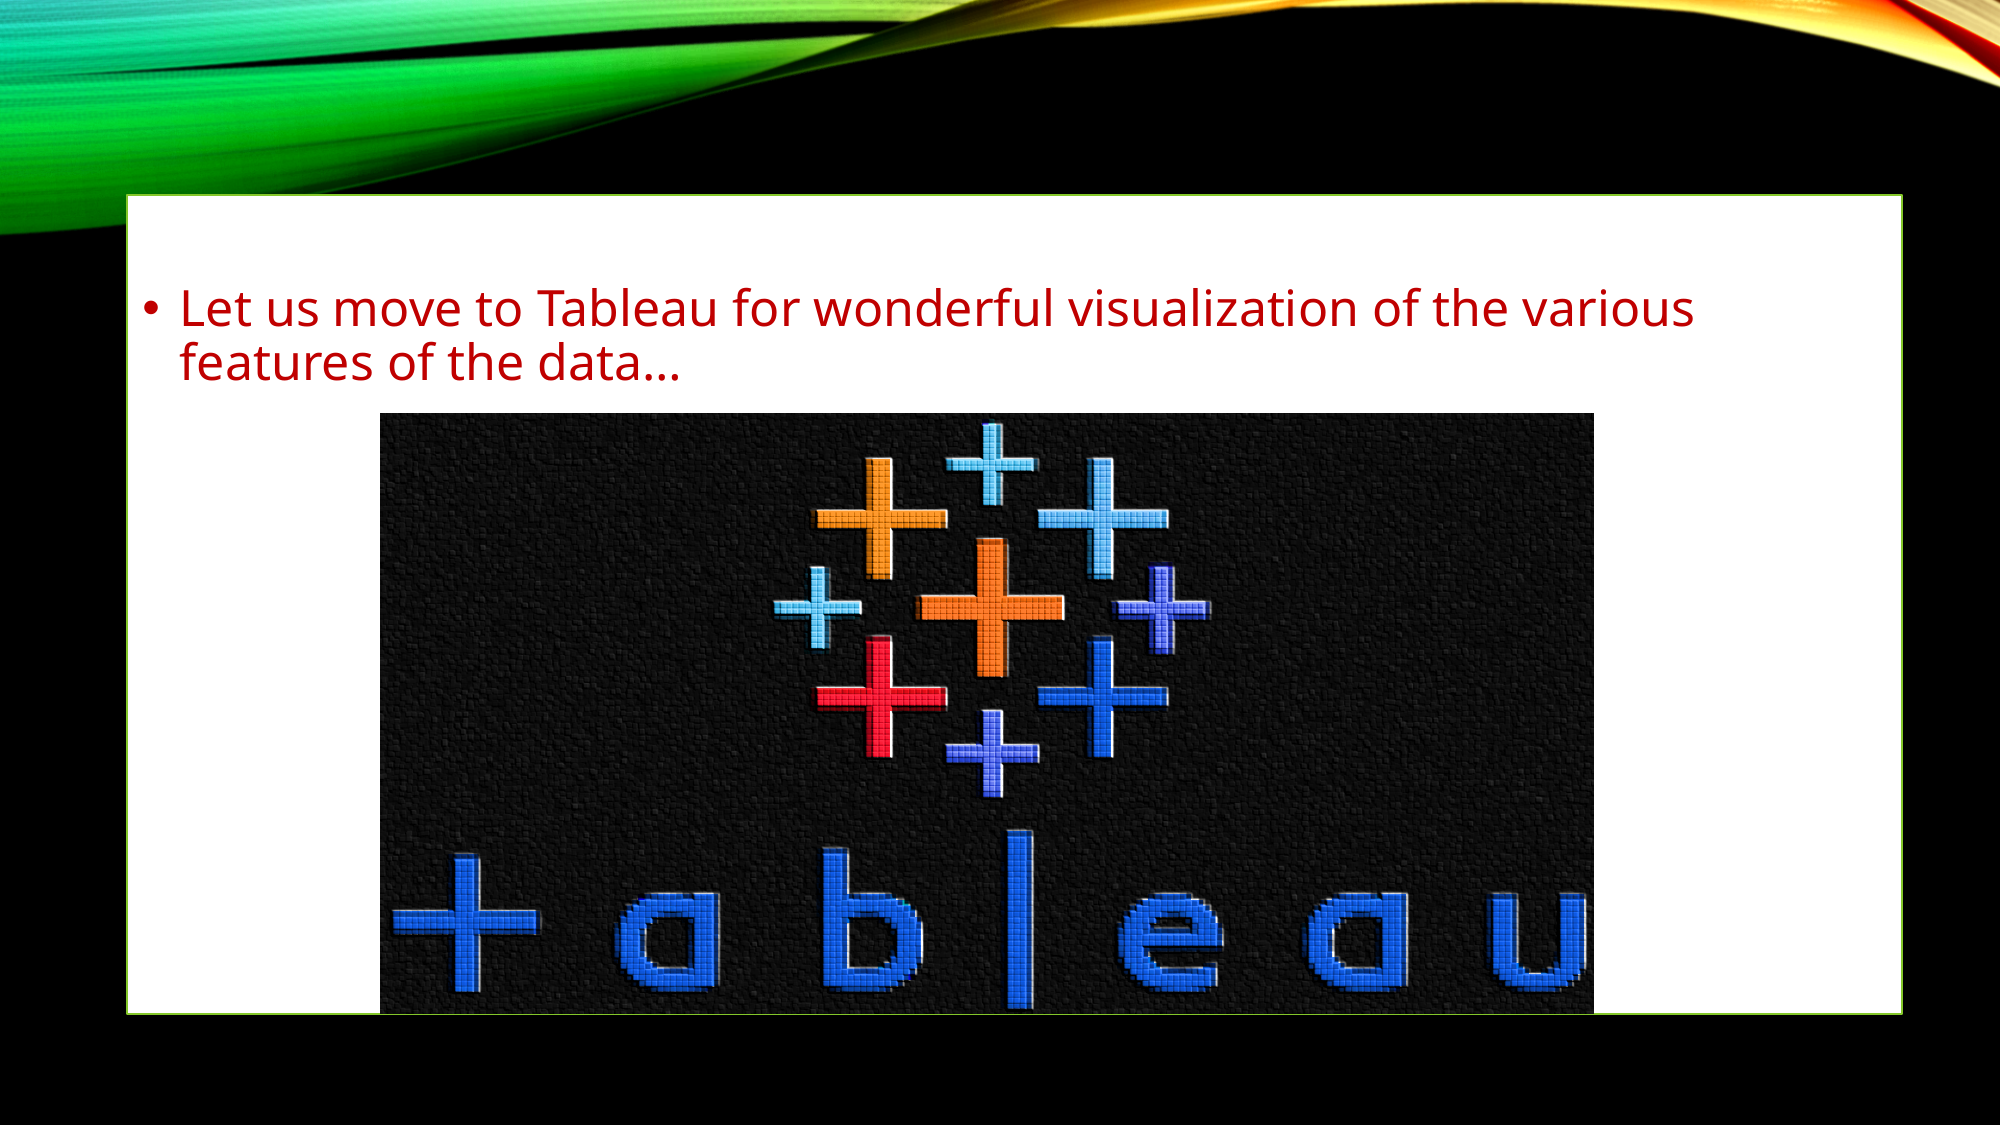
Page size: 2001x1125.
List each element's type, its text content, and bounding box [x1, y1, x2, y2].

picture [380, 413, 1594, 1014]
picture [0, 0, 2000, 237]
list Let us move to Tableau for wonderful visualization of the various features of the data… [126, 194, 1903, 1015]
